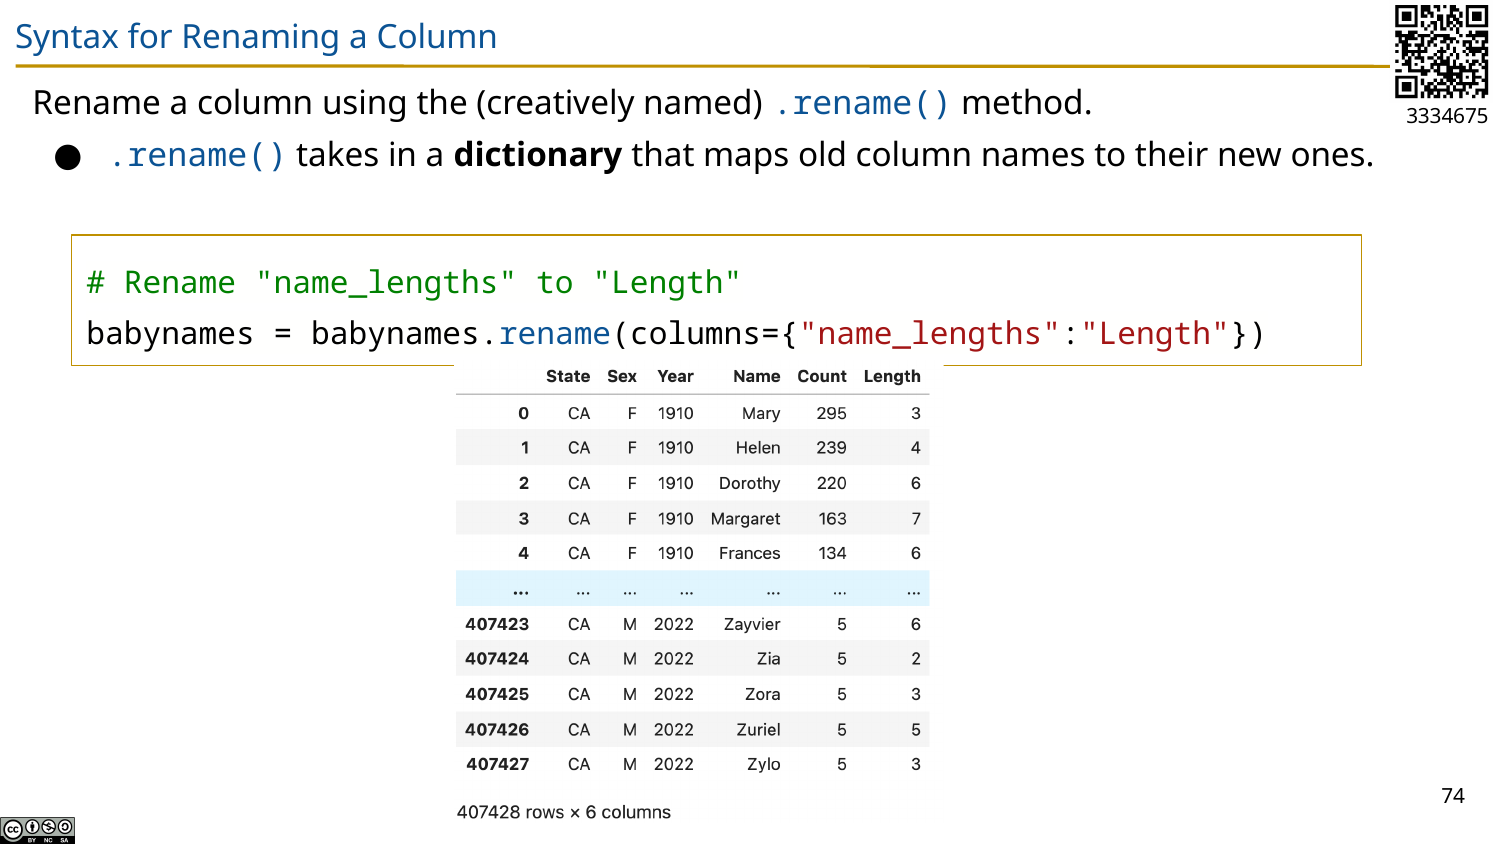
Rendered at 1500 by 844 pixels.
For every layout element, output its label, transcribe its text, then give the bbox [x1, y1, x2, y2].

slide_number 74 [1389, 764, 1480, 830]
picture [0, 817, 75, 844]
text_box # Rename "name_lengths" to "Length" babynames = babynames.rename(columns={"name_lengths":"Length"}) [71, 234, 1362, 366]
title Syntax for Renaming a Column [0, 0, 1398, 65]
list Rename a column using the (creatively named) .rename() method. .rename() takes in a dictionary that maps old column names to their new ones. [17, 65, 1416, 627]
picture [1398, 0, 1493, 103]
picture [453, 360, 944, 823]
